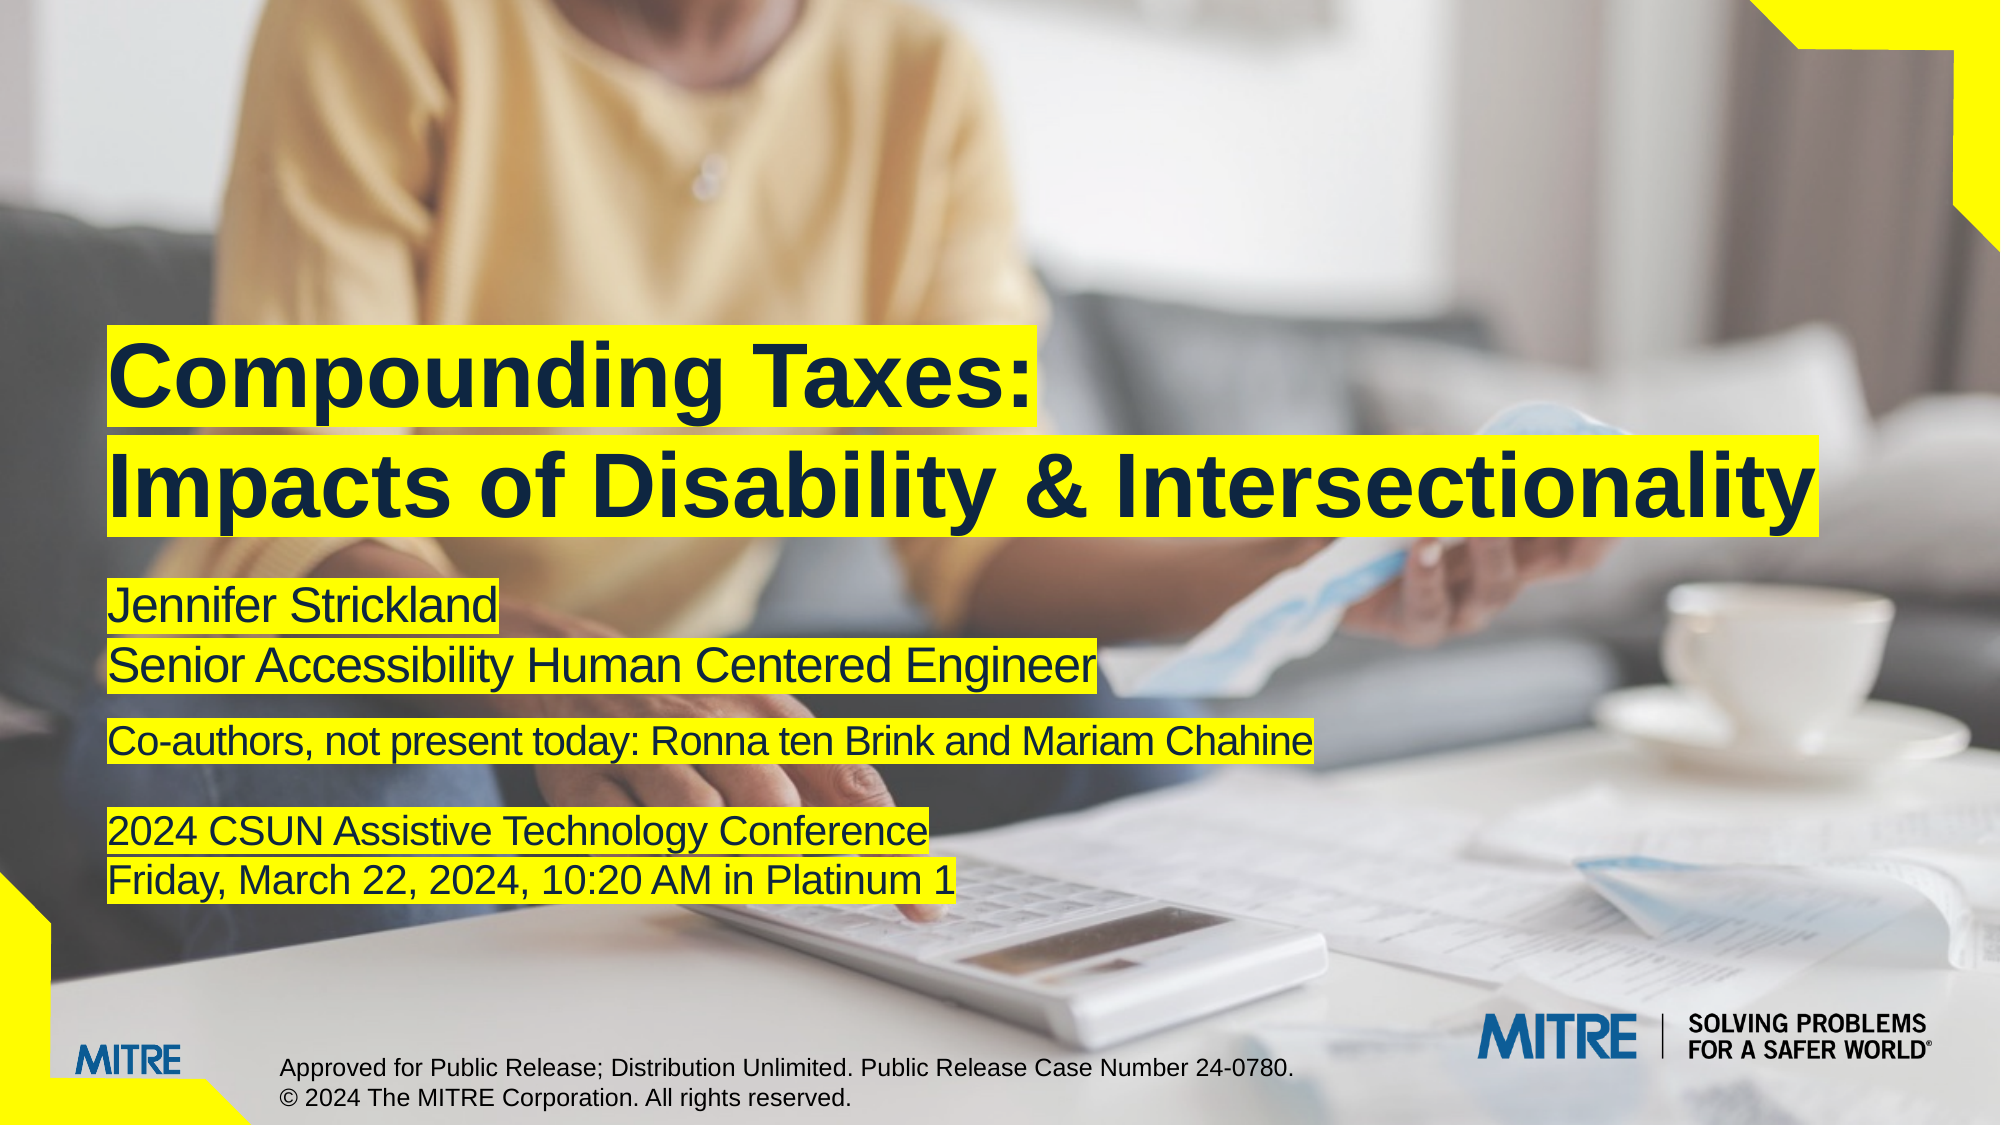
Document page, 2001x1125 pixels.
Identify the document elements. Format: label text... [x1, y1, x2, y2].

title Compounding Taxes: Impacts of Disability & Intersectionality [92, 213, 1850, 544]
list 2024 CSUN Assistive Technology Conference Friday, March 22, 2024, 10:20 AM in Platinum 1 [92, 795, 1500, 945]
footer Approved for Public Release; Distribution Unlimited. Public Release Case Number 24-0780. © 2024 The MITRE Corporation. All rights reserved. [279, 1025, 1363, 1125]
picture [1477, 1013, 1932, 1059]
footer © 2024 THE MITRE CORPORATION. ALL RIGHTS RESERVED. [0, 0, 2000, 1125]
subtitle Jennifer Strickland Senior Accessibility Human Centered Engineer Co-authors, not present today: Ronna ten Brink and Mariam Chahine [92, 565, 1592, 714]
picture [70, 1037, 188, 1078]
